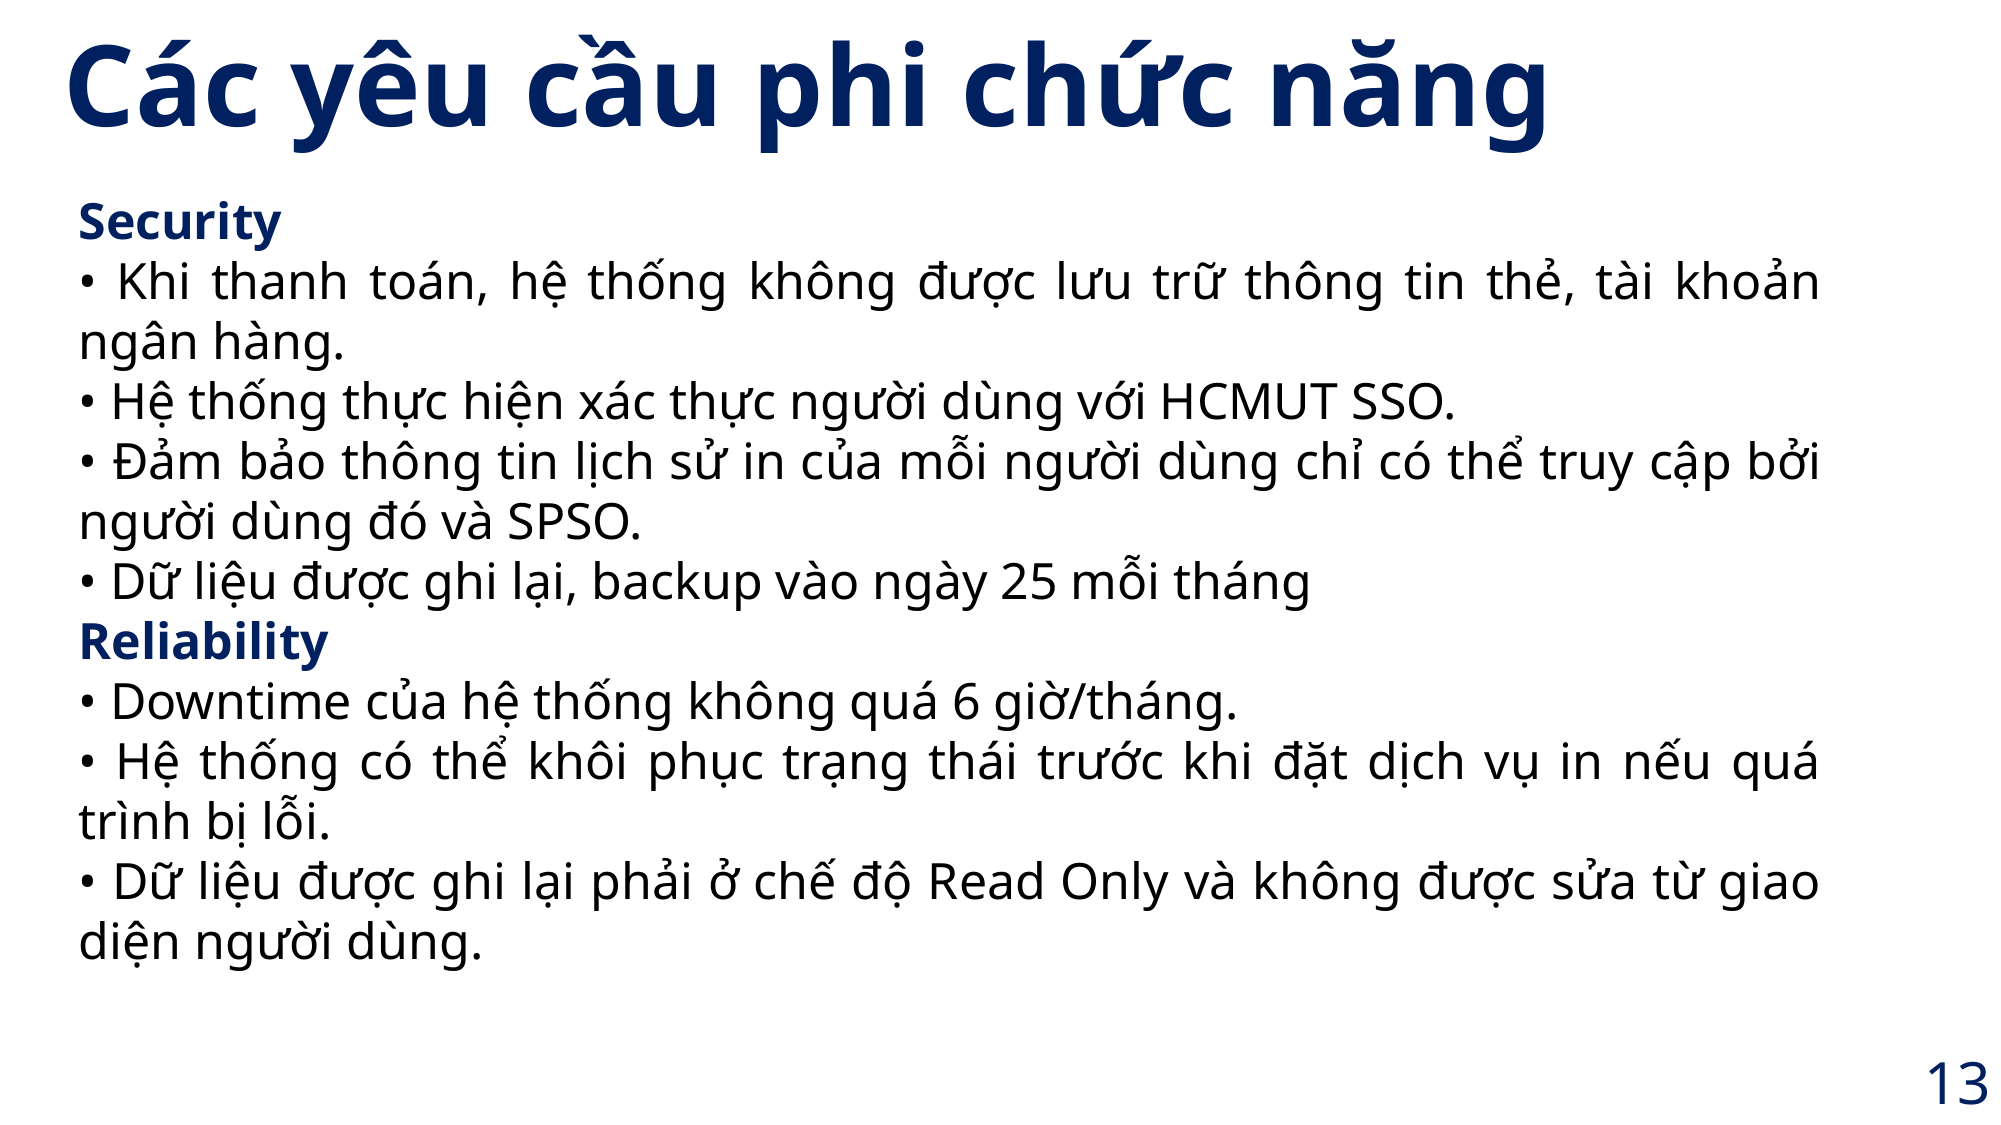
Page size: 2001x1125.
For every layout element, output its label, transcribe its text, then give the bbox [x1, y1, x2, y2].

text_box Các yêu cầu phi chức năng [63, 19, 1912, 153]
text_box 13 [1909, 1039, 2000, 1124]
text_box Security • Khi thanh toán, hệ thống không được lưu trữ thông tin thẻ, tài khoản ngân hàng. • Hệ thống thực hiện xác thực người dùng với HCMUT SSO. • Đảm bảo thông tin lịch sử in của mỗi người dùng chỉ có thể truy cập bởi người dùng đó và SPSO. • Dữ liệu được ghi lại, backup vào ngày 25 mỗi tháng Reliability • Downtime của hệ thống không quá 6 giờ/tháng. • Hệ thống có thể khôi phục trạng thái trước khi đặt dịch vụ in nếu quá trình bị lỗi. • Dữ liệu được ghi lại phải ở chế độ Read Only và không được sửa từ giao diện người dùng. [63, 182, 1837, 977]
